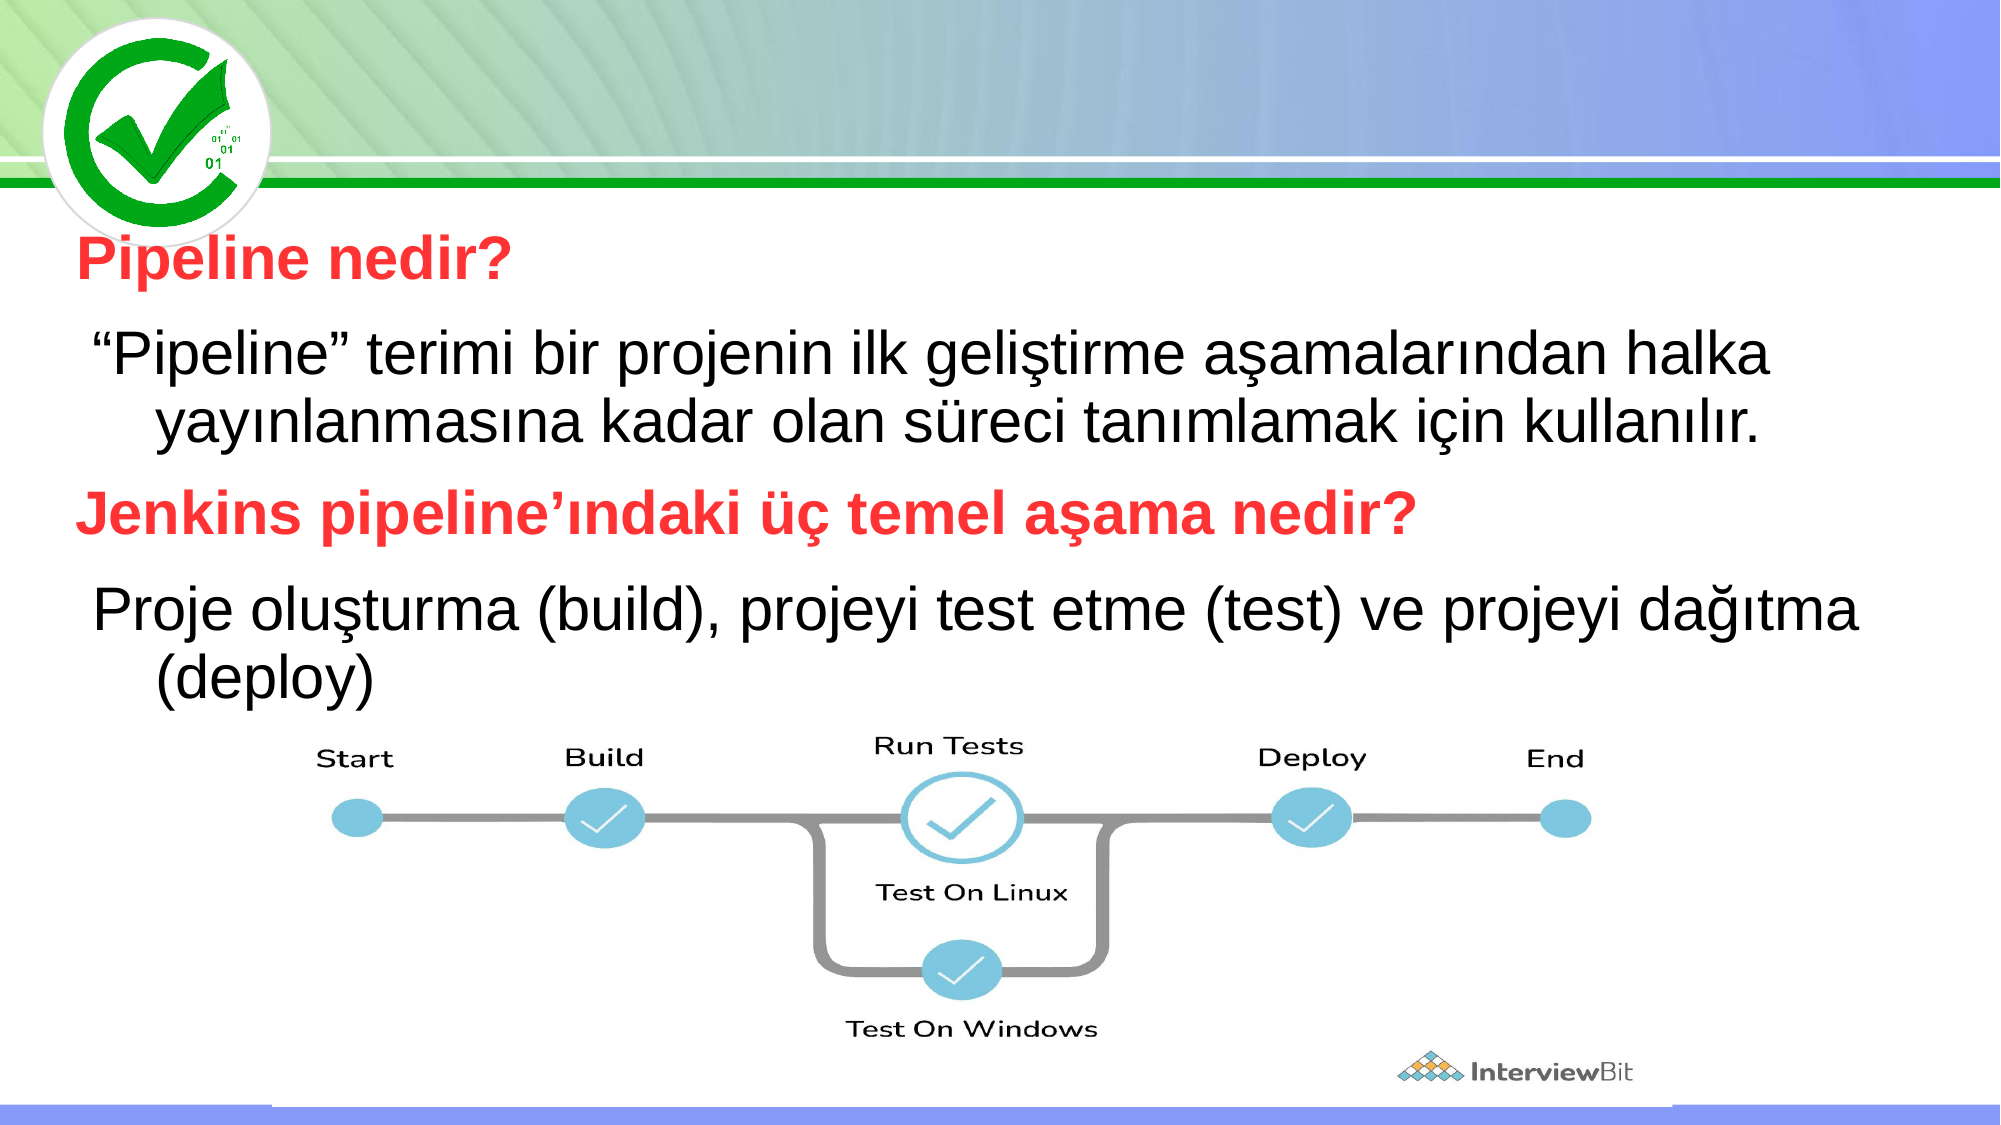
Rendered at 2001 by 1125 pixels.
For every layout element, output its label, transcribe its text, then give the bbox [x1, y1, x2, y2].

picture [259, 163, 2000, 188]
picture [0, 0, 2000, 227]
text_box [272, 717, 1673, 1107]
picture [0, 163, 54, 188]
text_box Pipeline nedir? “Pipeline” terimi bir projenin ilk geliştirme aşamalarından halka yayınlanmasına kadar olan süreci tanımlamak için kullanılır. Jenkins pipeline’ındaki üç temel aşama nedir? Proje oluşturma (build), projeyi test etme (test) ve projeyi dağıtma (deploy) [74, 195, 1870, 711]
